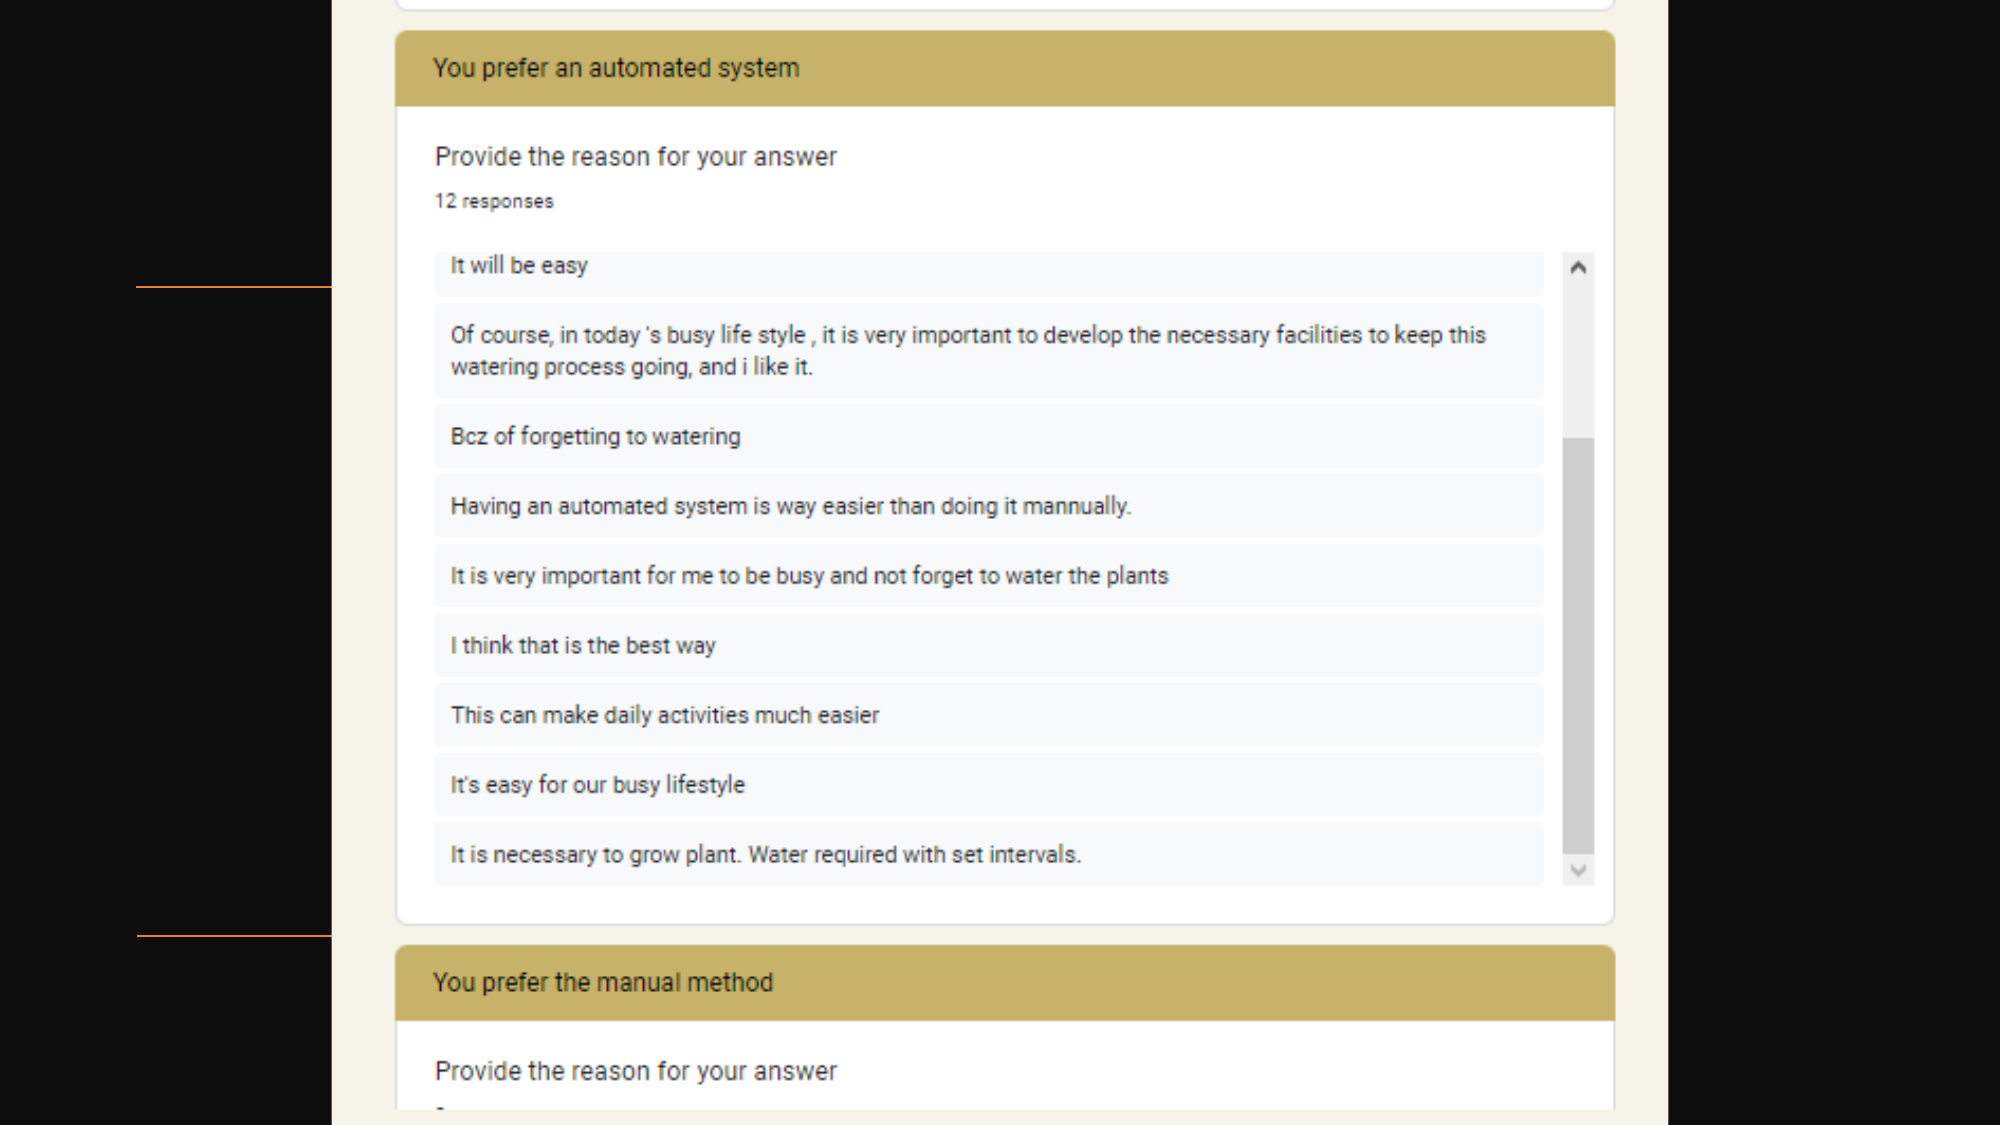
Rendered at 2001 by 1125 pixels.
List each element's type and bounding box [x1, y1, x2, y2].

text_box [0, 0, 331, 1125]
text_box [1669, 0, 2000, 1125]
picture [331, 0, 1669, 1125]
